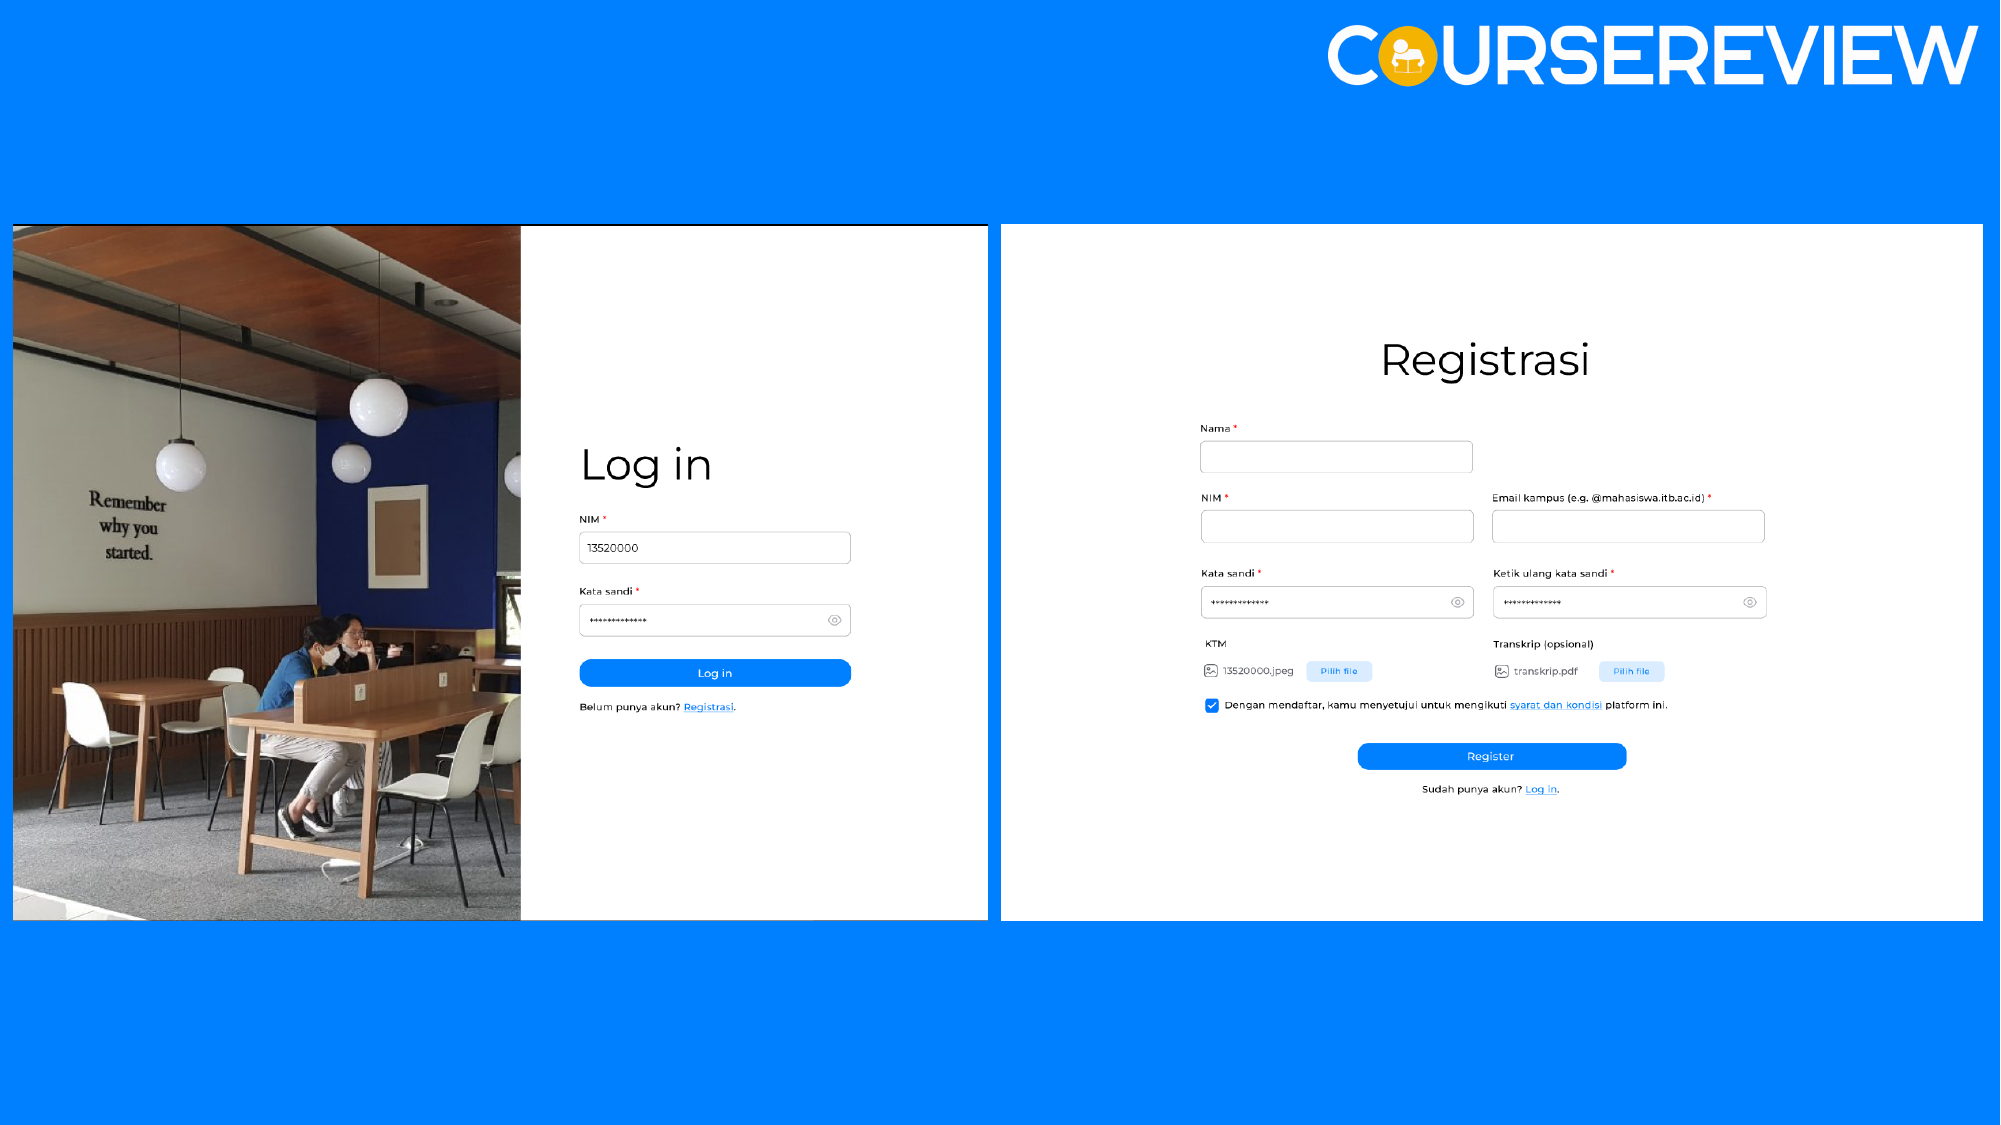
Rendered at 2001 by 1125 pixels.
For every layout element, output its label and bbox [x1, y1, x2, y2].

picture [13, 224, 988, 921]
text_box [0, 0, 2000, 1125]
picture [1001, 224, 1983, 921]
picture [1314, 18, 1987, 94]
